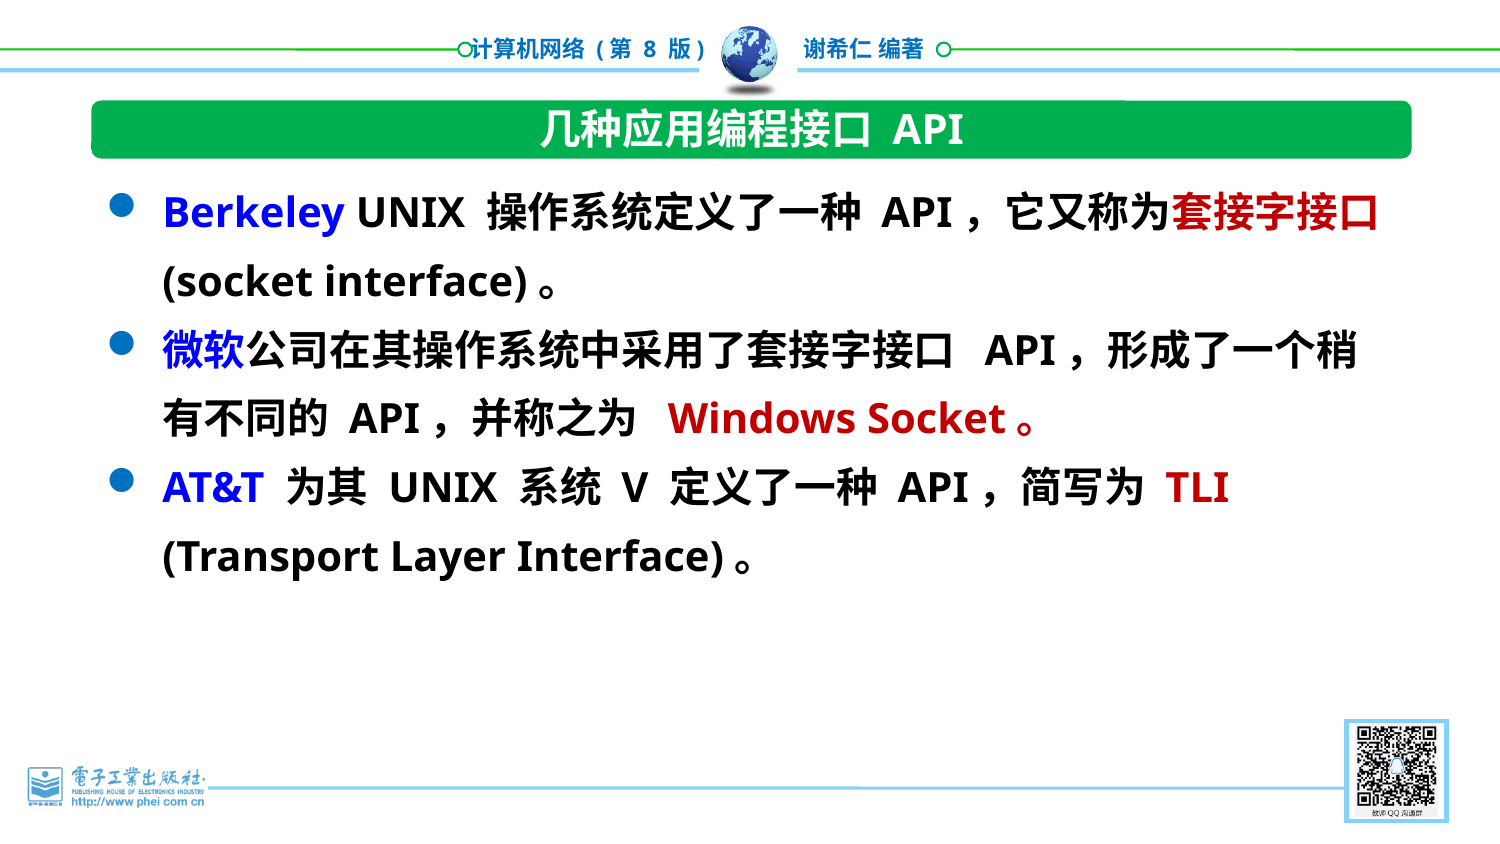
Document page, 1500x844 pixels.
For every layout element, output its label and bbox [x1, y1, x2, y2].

picture [23, 764, 208, 809]
picture [719, 24, 779, 95]
text_box [91, 95, 1412, 587]
picture [1355, 724, 1438, 817]
